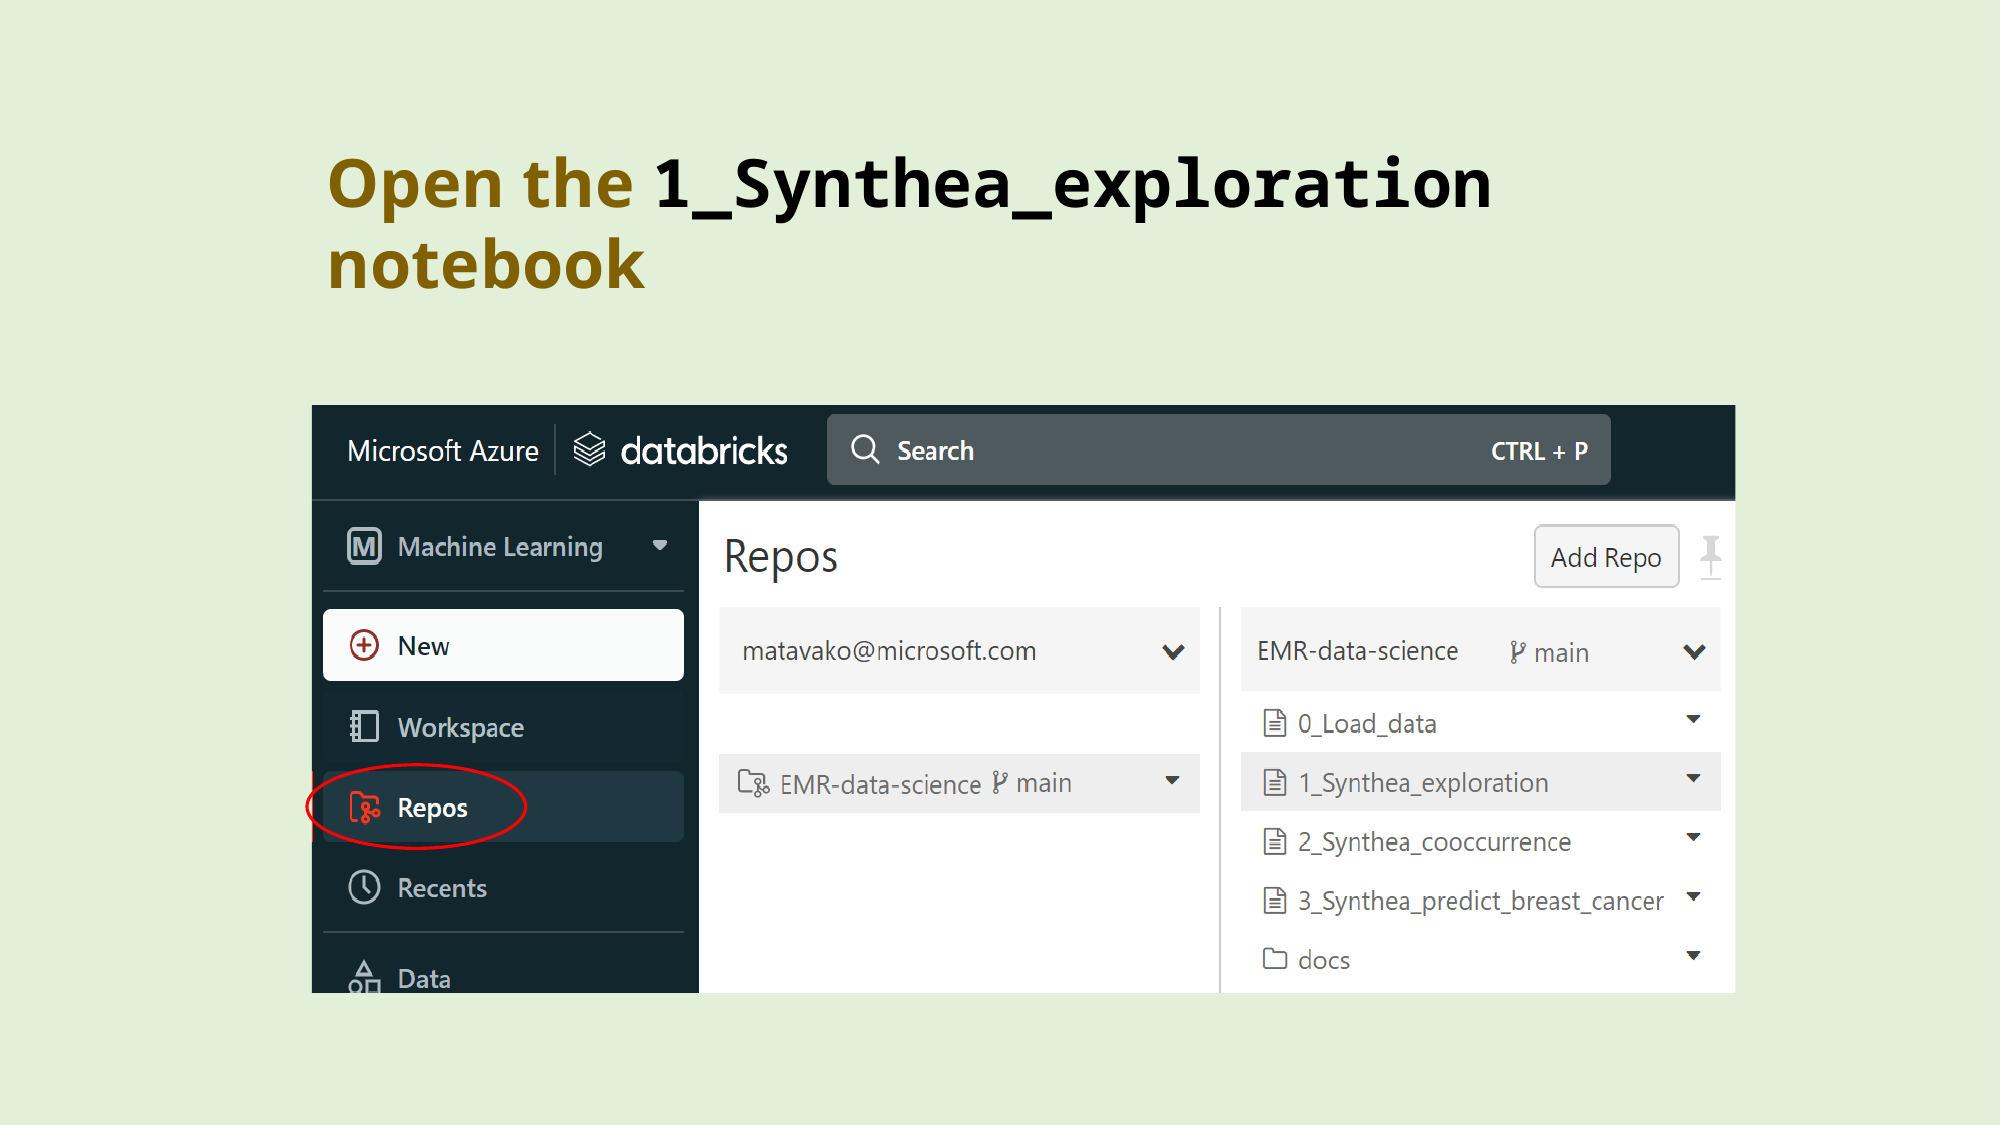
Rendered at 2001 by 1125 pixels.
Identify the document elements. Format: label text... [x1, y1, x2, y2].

title Open the 1_Synthea_exploration notebook [311, 84, 1688, 363]
picture [311, 404, 1736, 993]
text_box [305, 793, 311, 820]
